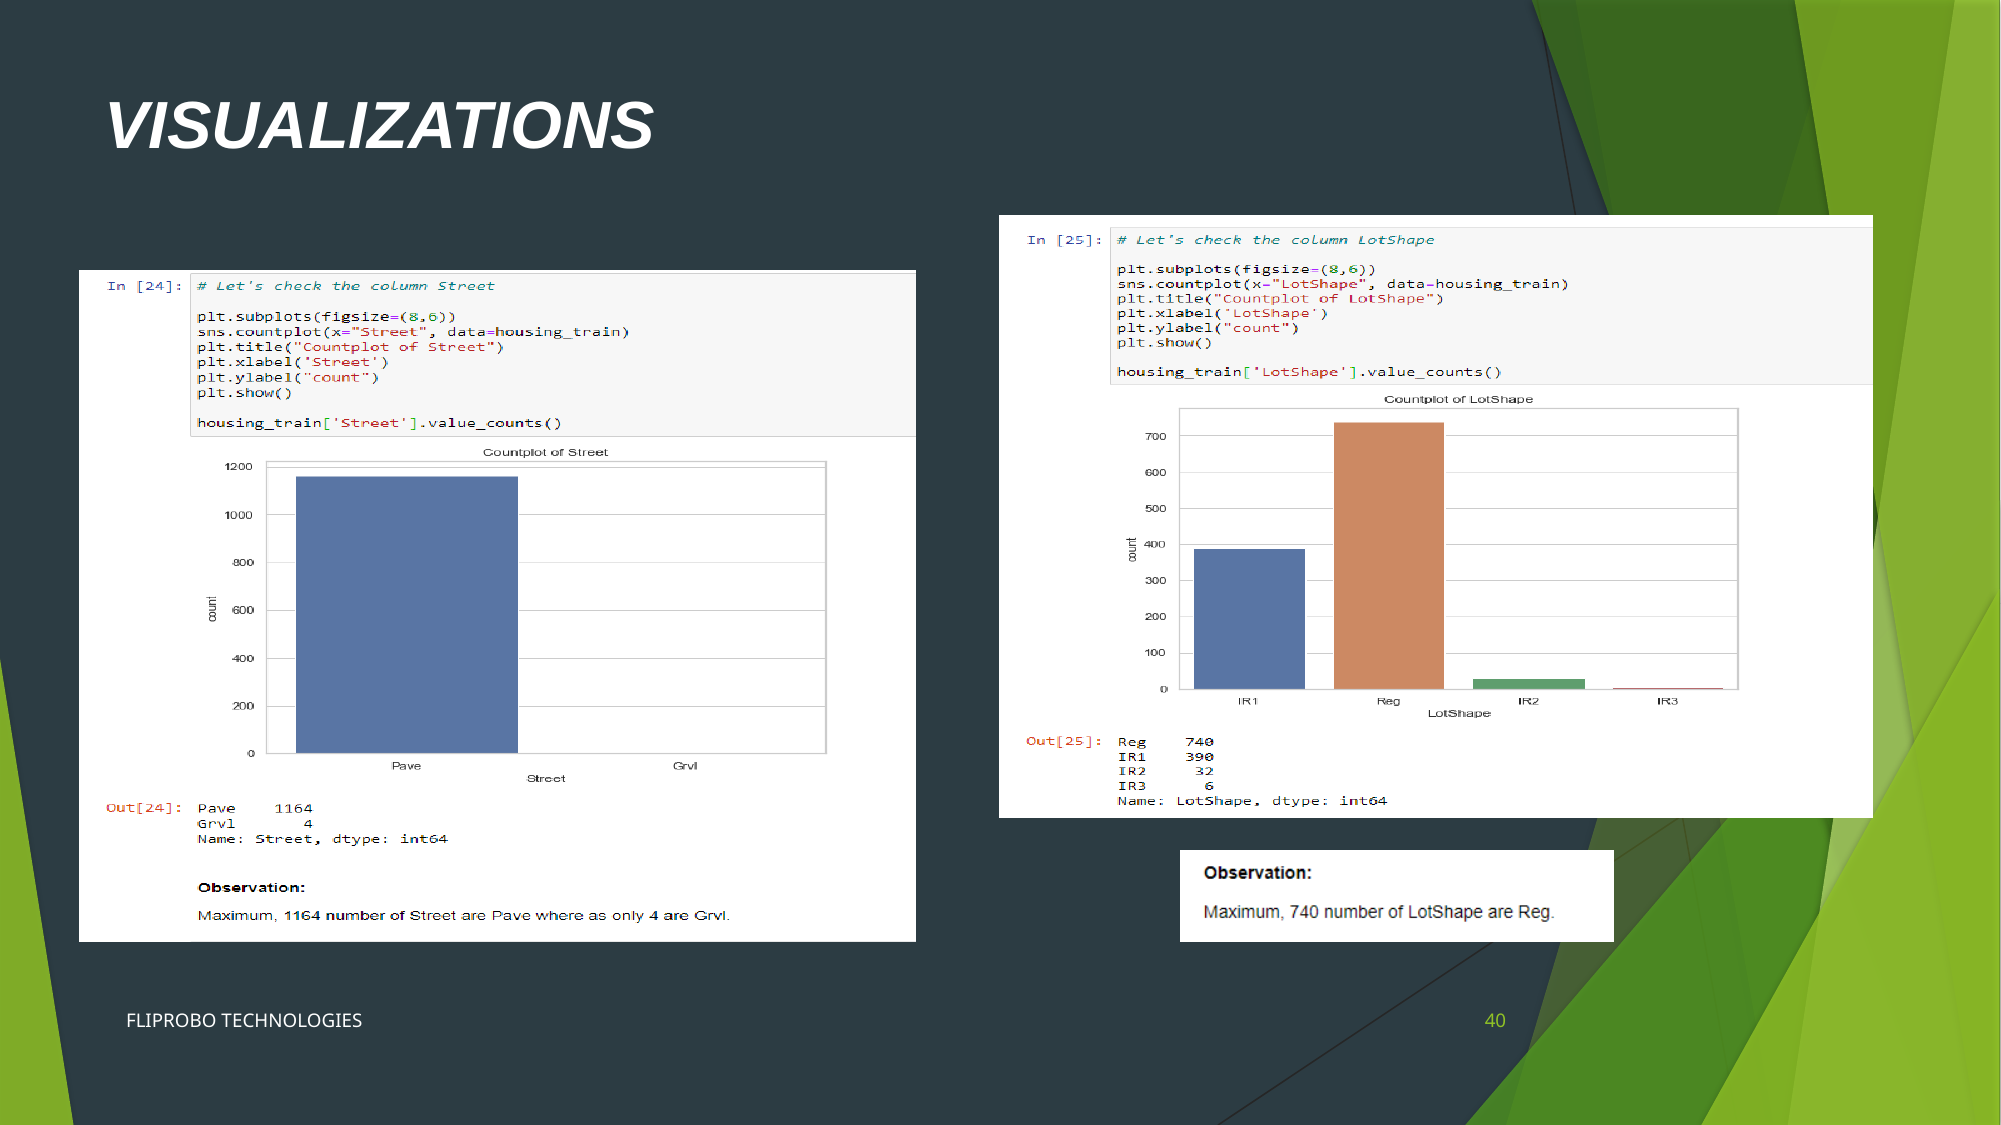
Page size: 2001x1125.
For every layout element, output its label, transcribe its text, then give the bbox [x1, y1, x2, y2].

picture [1180, 850, 1614, 943]
footer FLIPROBO TECHNOLOGIES [111, 991, 1145, 1051]
text_box VISUALIZATIONS [89, 74, 1673, 170]
picture [999, 215, 1873, 819]
slide_number 40 [1409, 991, 1522, 1051]
picture [79, 270, 917, 943]
